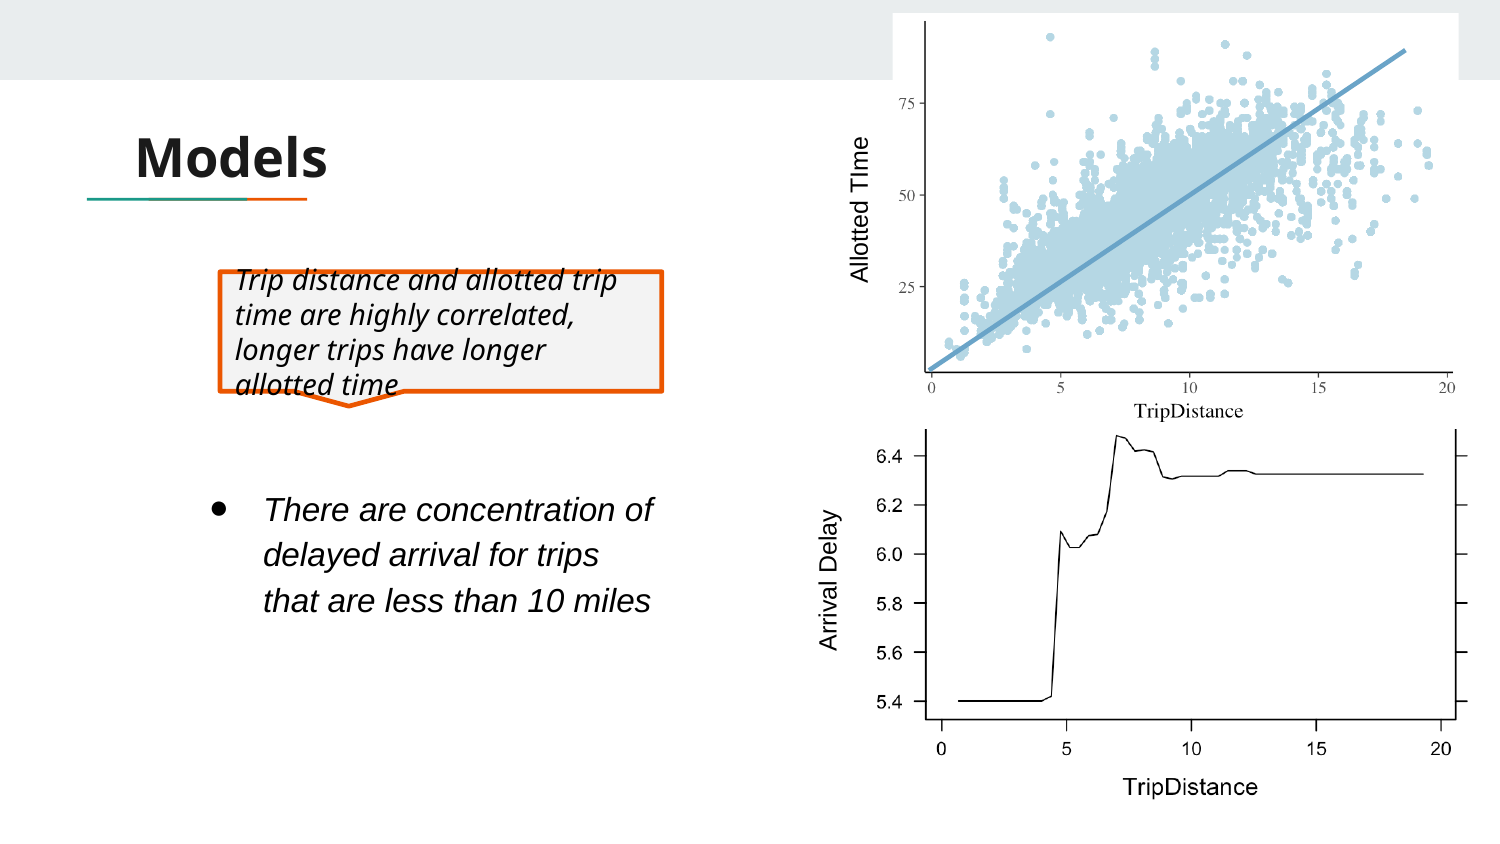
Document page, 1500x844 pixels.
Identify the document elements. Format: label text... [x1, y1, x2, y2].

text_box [827, 13, 1459, 430]
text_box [794, 398, 1476, 806]
text_box Trip distance and allotted trip time are highly correlated, longer trips have longer allotted time [220, 271, 662, 407]
title Models [119, 108, 822, 197]
text_box There are concentration of delayed arrival for trips that are less than 10 miles [173, 466, 678, 619]
